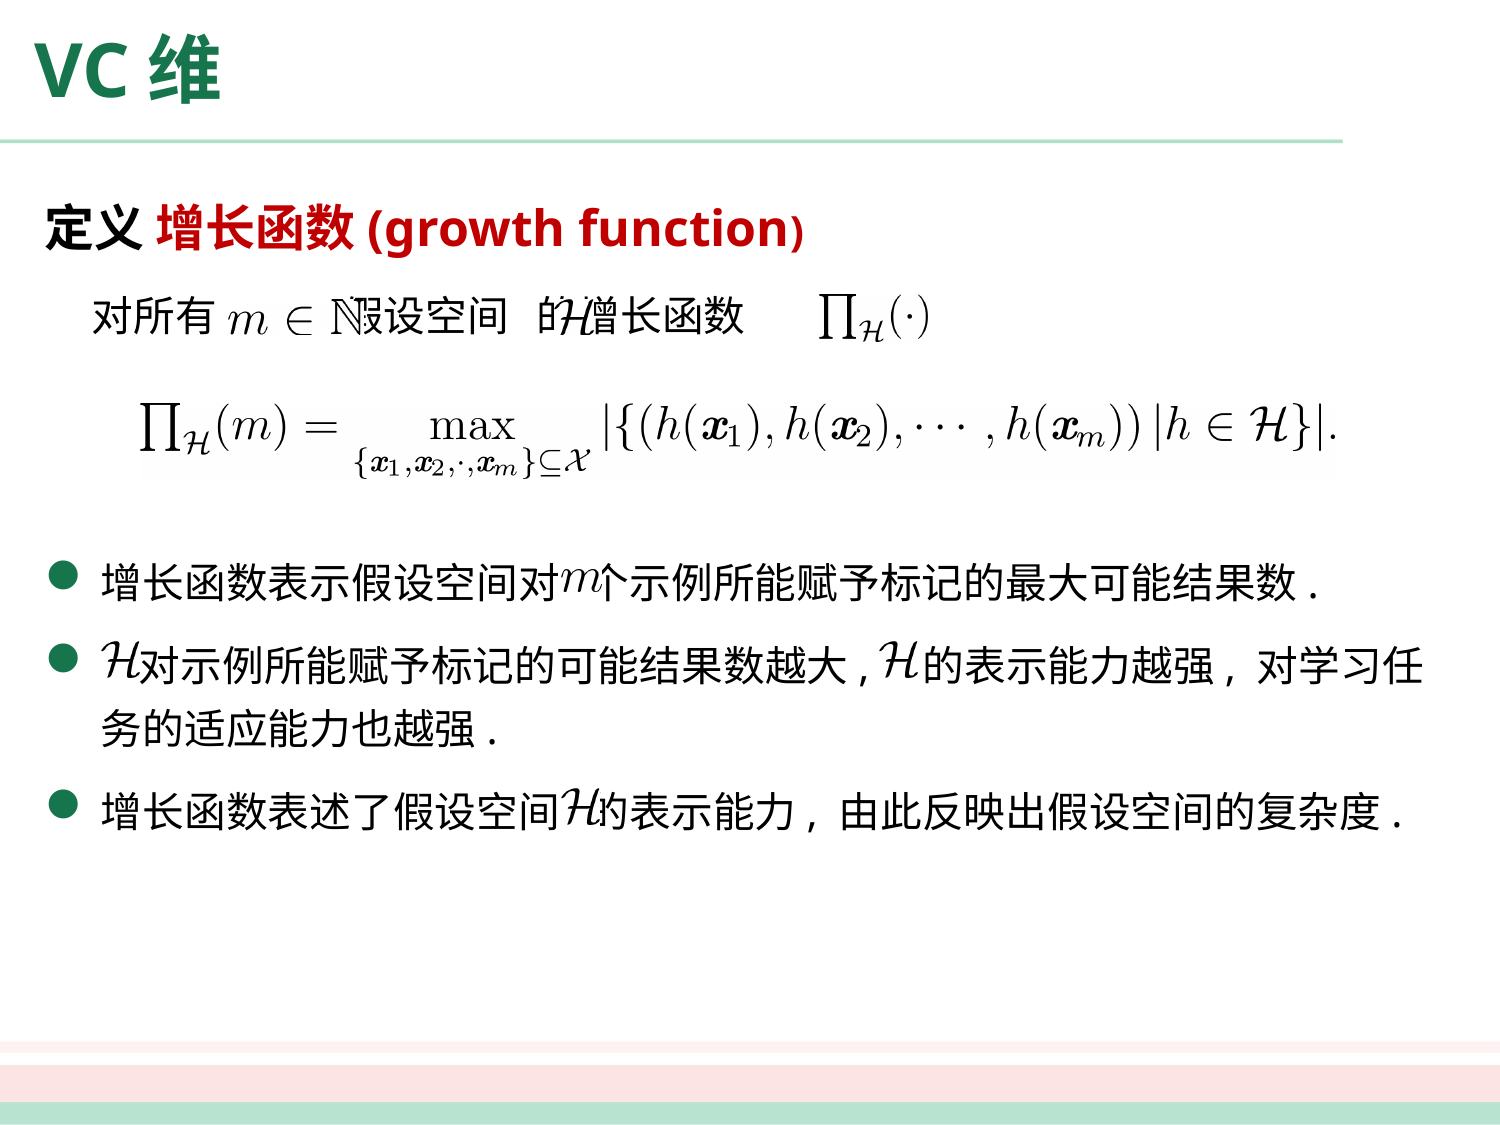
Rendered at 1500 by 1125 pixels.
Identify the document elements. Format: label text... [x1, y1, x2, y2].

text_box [817, 291, 930, 344]
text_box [877, 637, 920, 691]
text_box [138, 399, 1337, 482]
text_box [552, 295, 596, 348]
text_box 增长函数表示假设空间对 个示例所能赋予标记的最大可能结果数. 对示例所能赋予标记的可能结果数越大, 的表示能力越强, 对学习任务的适应能力也越强. 增长函数表述了假设空间 的表示能力, 由此反映出假设空间的复杂度. [29, 536, 1446, 934]
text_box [99, 637, 142, 691]
title VC维 [19, 8, 1500, 138]
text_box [559, 565, 604, 604]
picture [0, 0, 1500, 1125]
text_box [226, 295, 366, 346]
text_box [559, 784, 602, 837]
list 定义 增长函数(growth function) 对所有 , 假设空间 的增长函数 为： [29, 196, 1446, 536]
